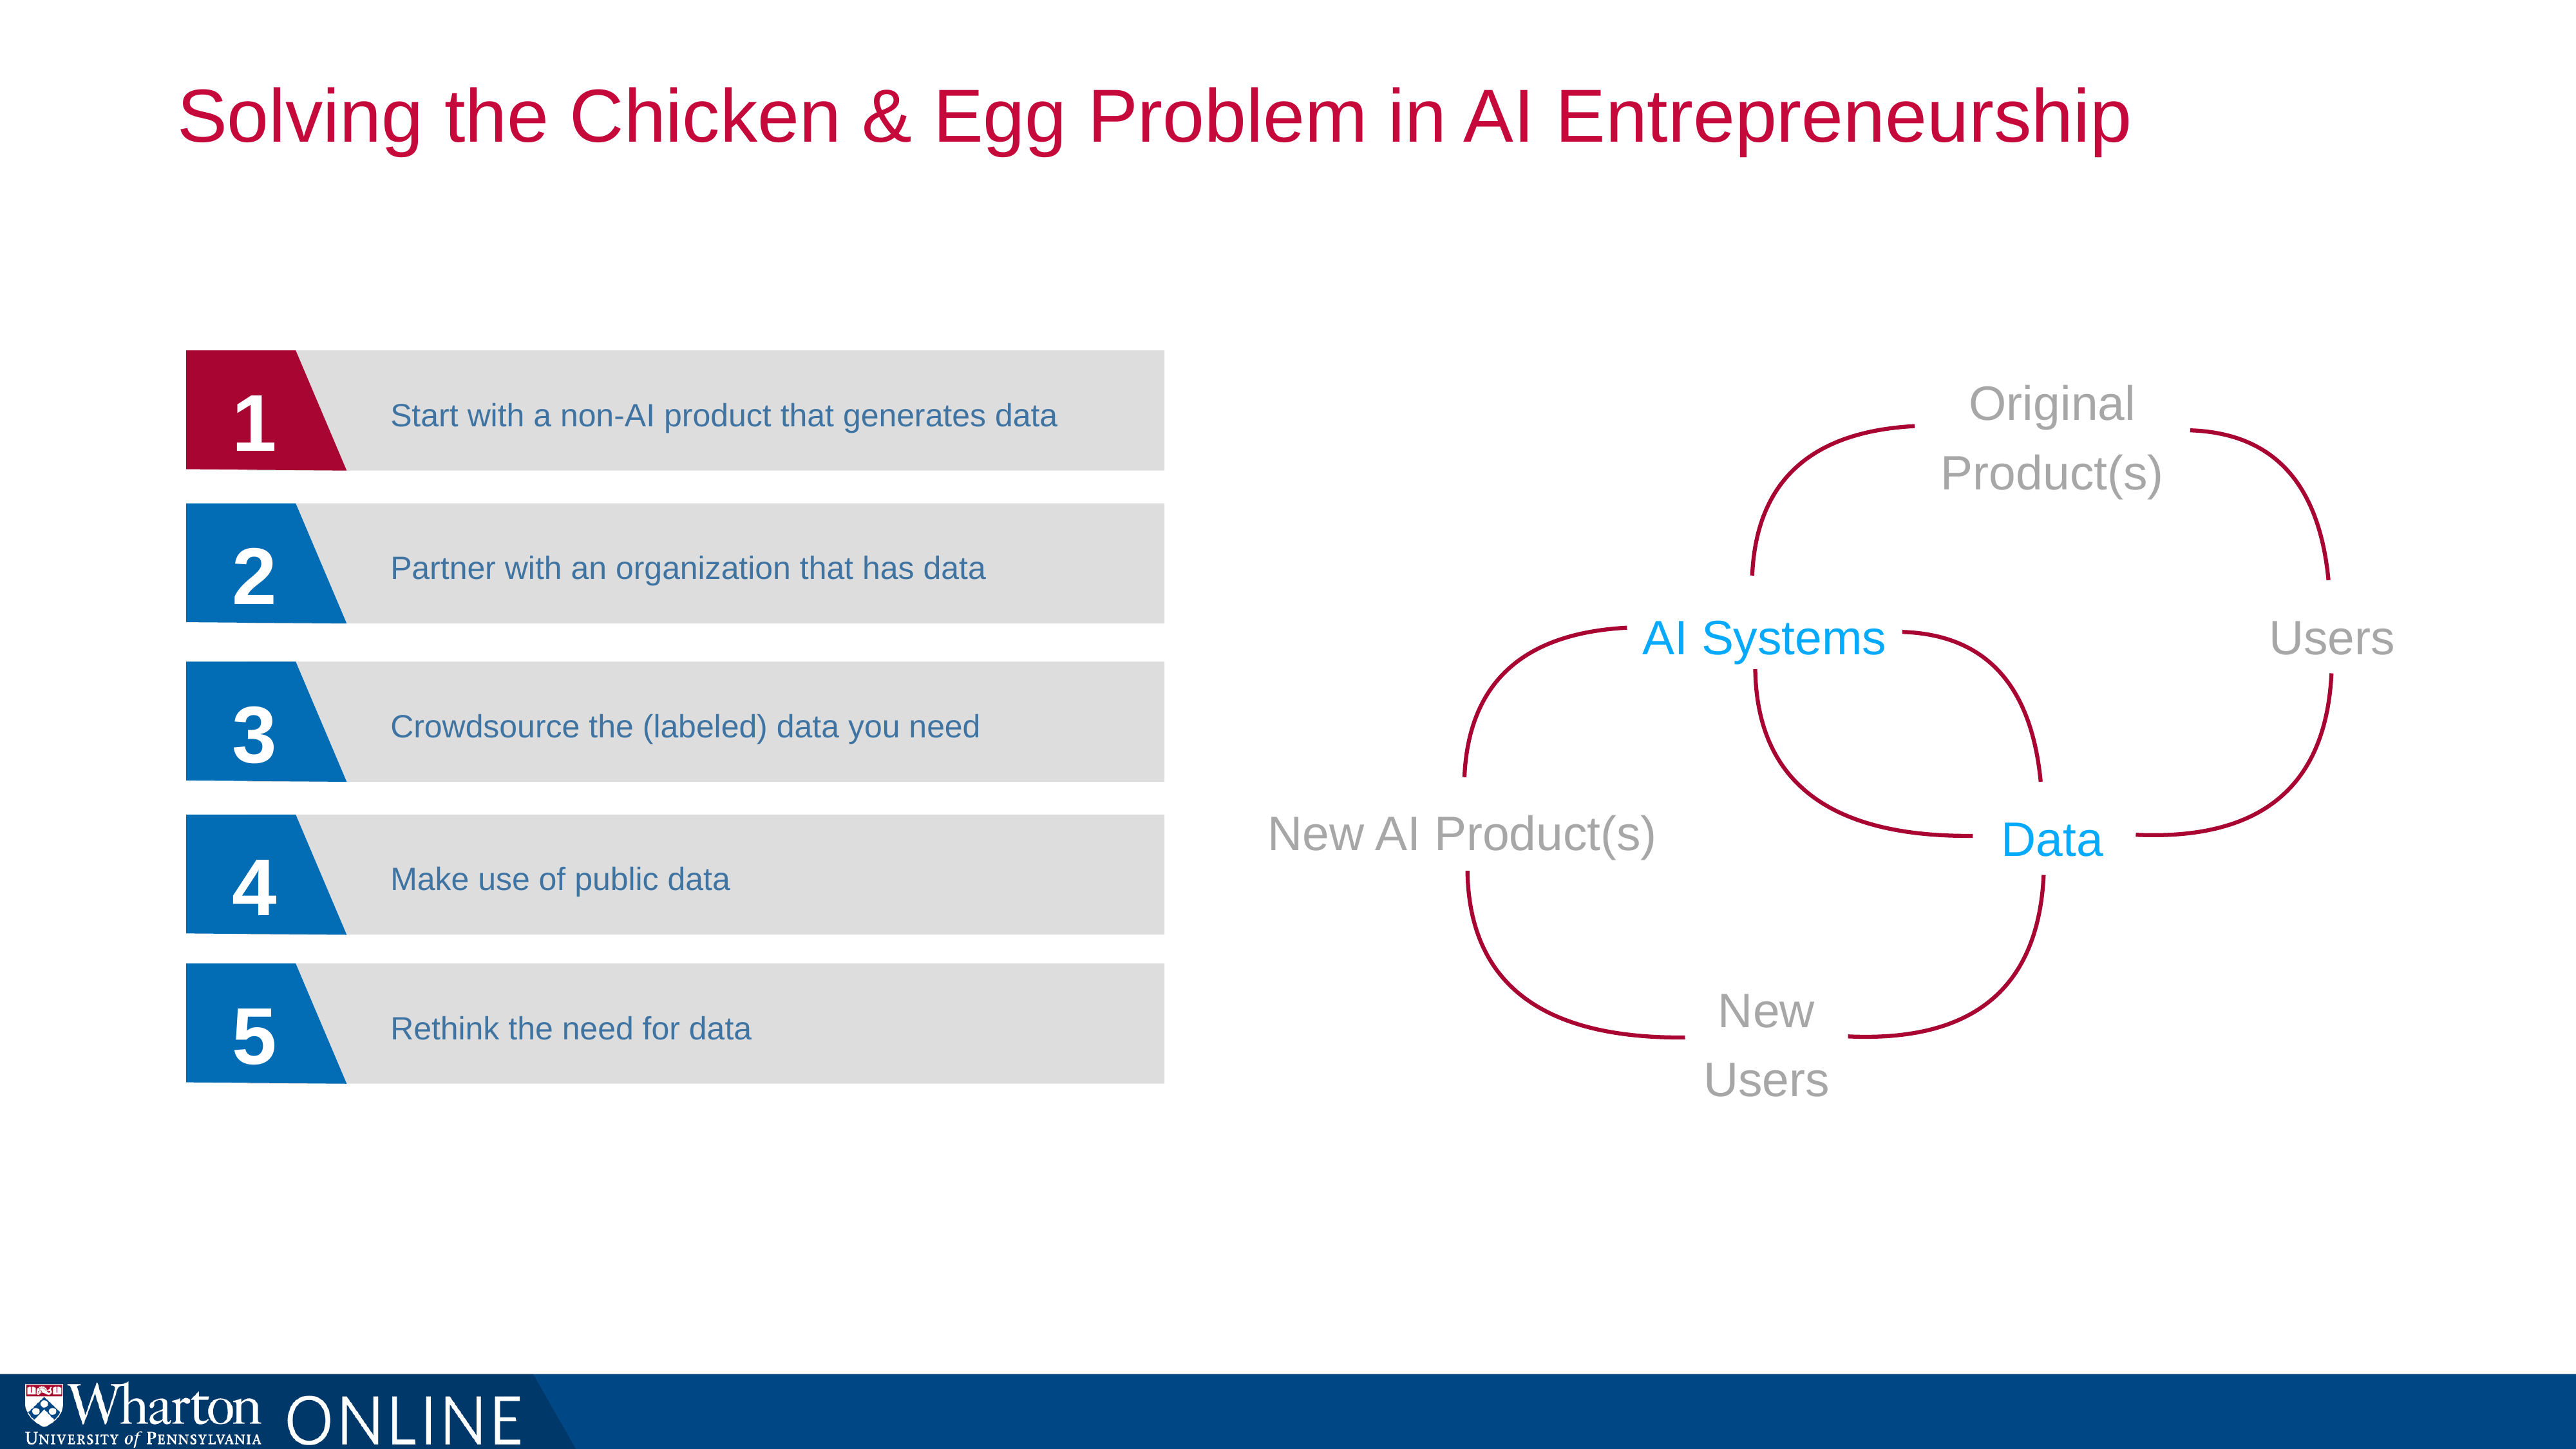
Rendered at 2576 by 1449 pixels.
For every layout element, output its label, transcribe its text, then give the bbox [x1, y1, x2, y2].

text_box [186, 963, 347, 1084]
text_box Start with a non-AI product that generates data [381, 381, 1070, 442]
text_box [296, 814, 1165, 935]
text_box 1 [222, 361, 288, 477]
text_box 4 [222, 825, 288, 942]
text_box Partner with an organization that has data [381, 533, 998, 596]
text_box [186, 661, 347, 782]
text_box [296, 503, 1165, 624]
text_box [1257, 356, 2406, 1106]
text_box [296, 661, 1165, 782]
text_box [296, 350, 1165, 471]
title Solving the Chicken & Egg Problem in AI Entrepreneurship [176, 77, 2400, 194]
picture [25, 1381, 520, 1448]
text_box Rethink the need for data [381, 994, 763, 1056]
text_box Crowdsource the (labeled) data you need [381, 692, 992, 754]
text_box 2 [222, 514, 288, 630]
text_box [186, 814, 347, 935]
text_box 5 [222, 974, 288, 1090]
text_box [186, 503, 347, 624]
text_box Make use of public data [381, 844, 742, 907]
text_box [186, 350, 347, 471]
text_box [296, 963, 1165, 1084]
text_box 3 [222, 672, 288, 789]
